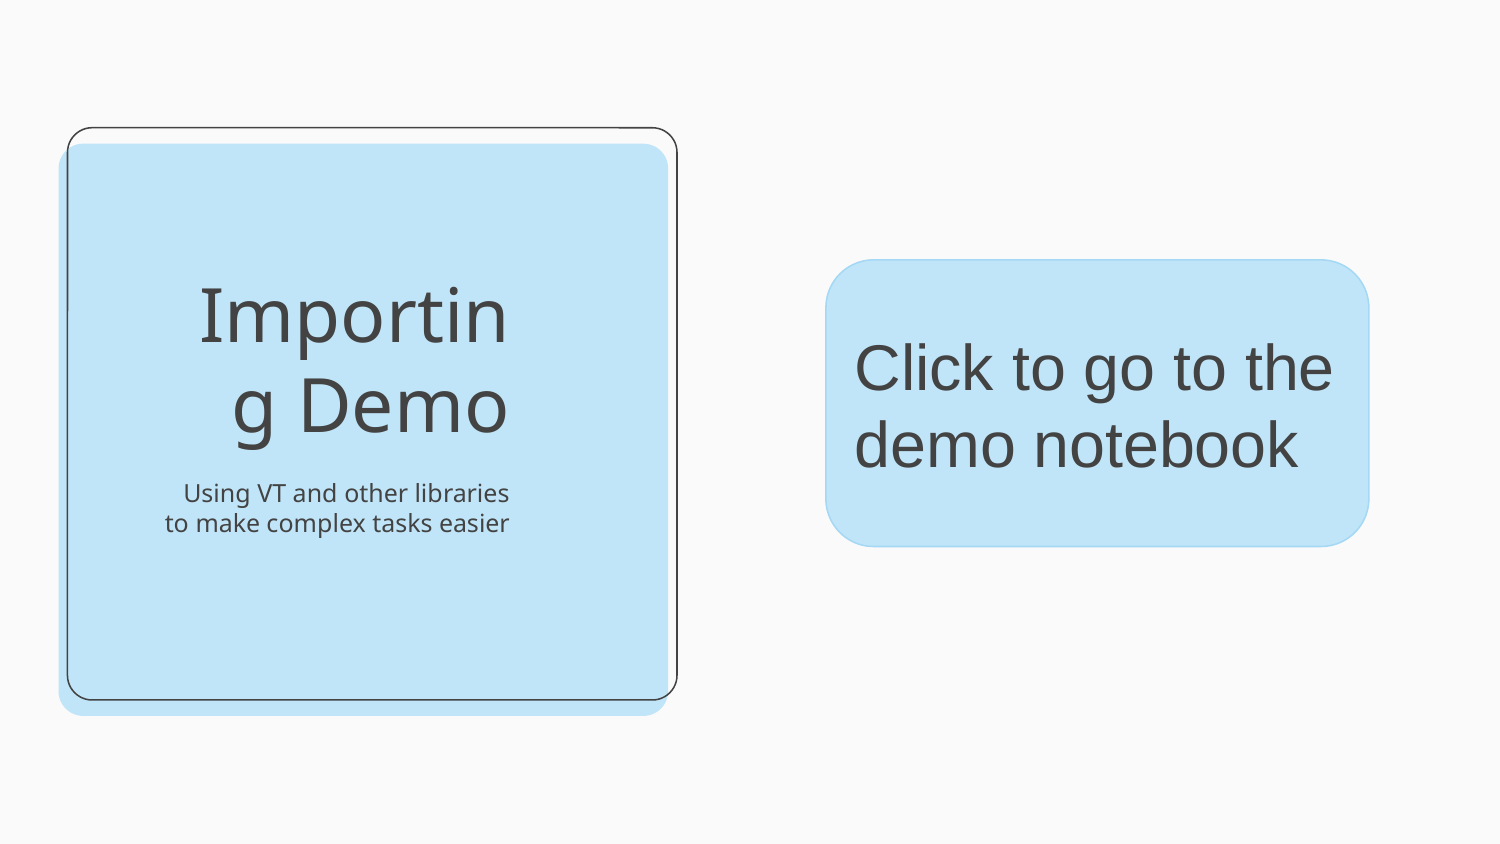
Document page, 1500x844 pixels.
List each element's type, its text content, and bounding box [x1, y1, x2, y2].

subtitle Using VT and other libraries to make complex tasks easier [145, 462, 526, 644]
title Importing Demo [181, 281, 526, 462]
text_box Click to go to the demo notebook [825, 259, 1369, 547]
